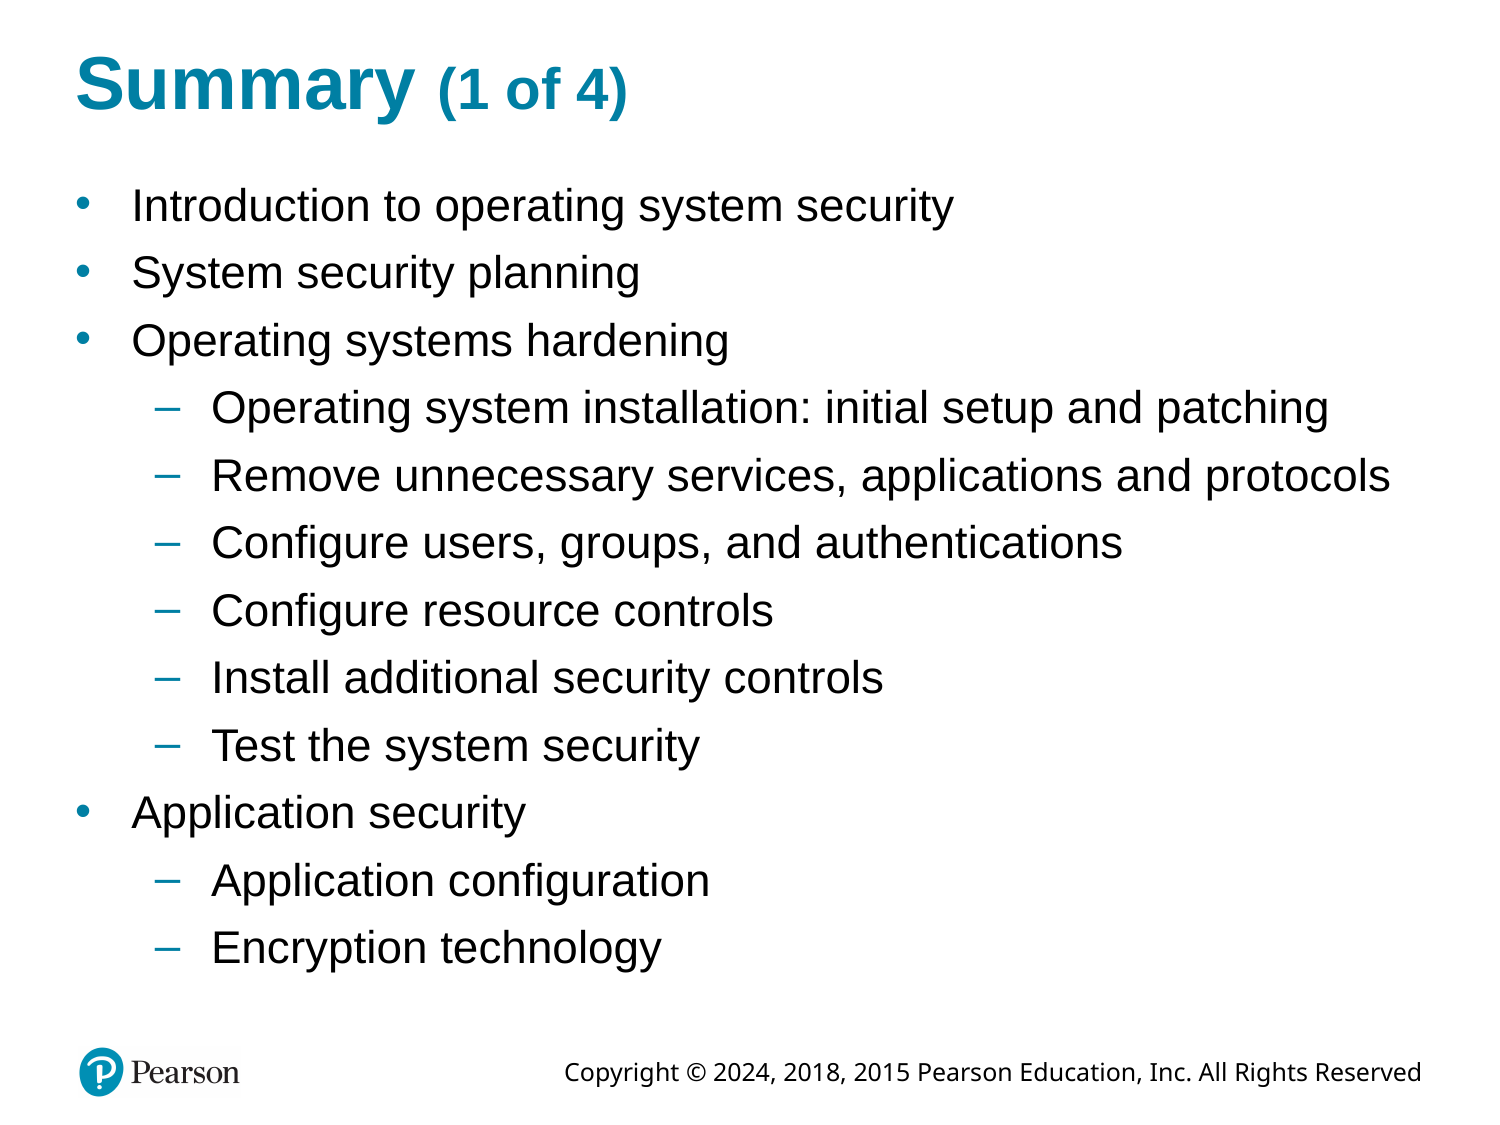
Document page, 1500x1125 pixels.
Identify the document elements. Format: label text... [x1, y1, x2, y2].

list Introduction to operating system security System security planning Operating systems hardening Operating system installation: initial setup and patching Remove unnecessary services, applications and protocols Configure users, groups, and authentications Configure resource controls Install additional security controls Test the system security Application security Application configuration Encryption technology [75, 172, 1425, 977]
title Summary (1 of 4) [75, 0, 1425, 172]
picture [78, 1046, 241, 1098]
